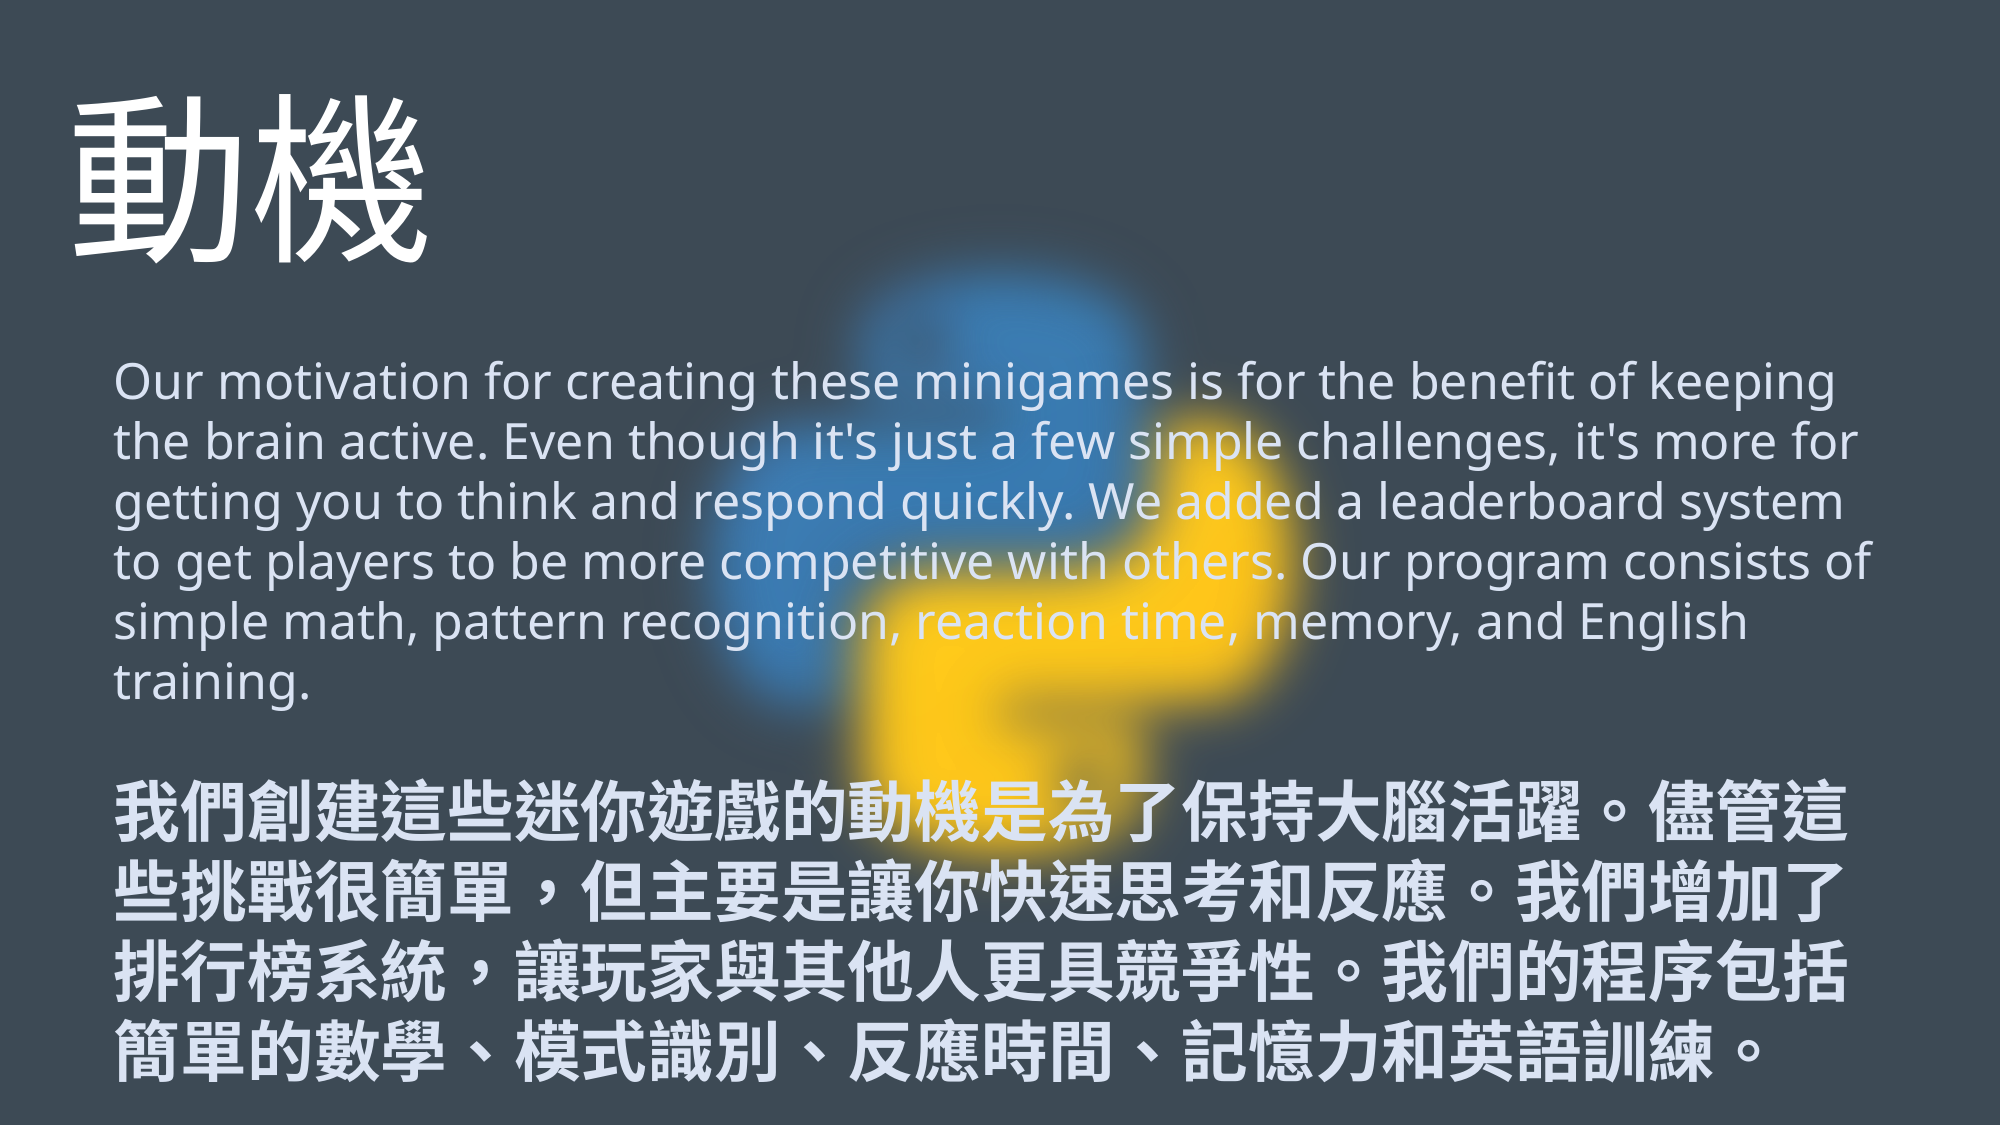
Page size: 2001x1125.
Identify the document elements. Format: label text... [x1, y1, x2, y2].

picture [250, 0, 1750, 1125]
text_box Our motivation for creating these minigames is for the benefit of keeping the brain active. Even though it's just a few simple challenges, it's more for getting you to think and respond quickly. We added a leaderboard system to get players to be more competitive with others. Our program consists of simple math, pattern recognition, reaction time, memory, and English training. 我們創建這些迷你遊戲的動機是為了保持大腦活躍。儘管這些挑戰很簡單，但主要是讓你快速思考和反應。我們增加了排行榜系統，讓玩家與其他人更具競爭性。我們的程序包括簡單的數學、模式識別、反應時間、記憶力和英語訓練。 [1750, 342, 1901, 1097]
text_box Our motivation for creating these minigames is for the benefit of keeping the brain active. Even though it's just a few simple challenges, it's more for getting you to think and respond quickly. We added a leaderboard system to get players to be more competitive with others. Our program consists of simple math, pattern recognition, reaction time, memory, and English training. 我們創建這些迷你遊戲的動機是為了保持大腦活躍。儘管這些挑戰很簡單，但主要是讓你快速思考和反應。我們增加了排行榜系統，讓玩家與其他人更具競爭性。我們的程序包括簡單的數學、模式識別、反應時間、記憶力和英語訓練。 [99, 342, 250, 1097]
text_box 動機 [0, 0, 250, 388]
